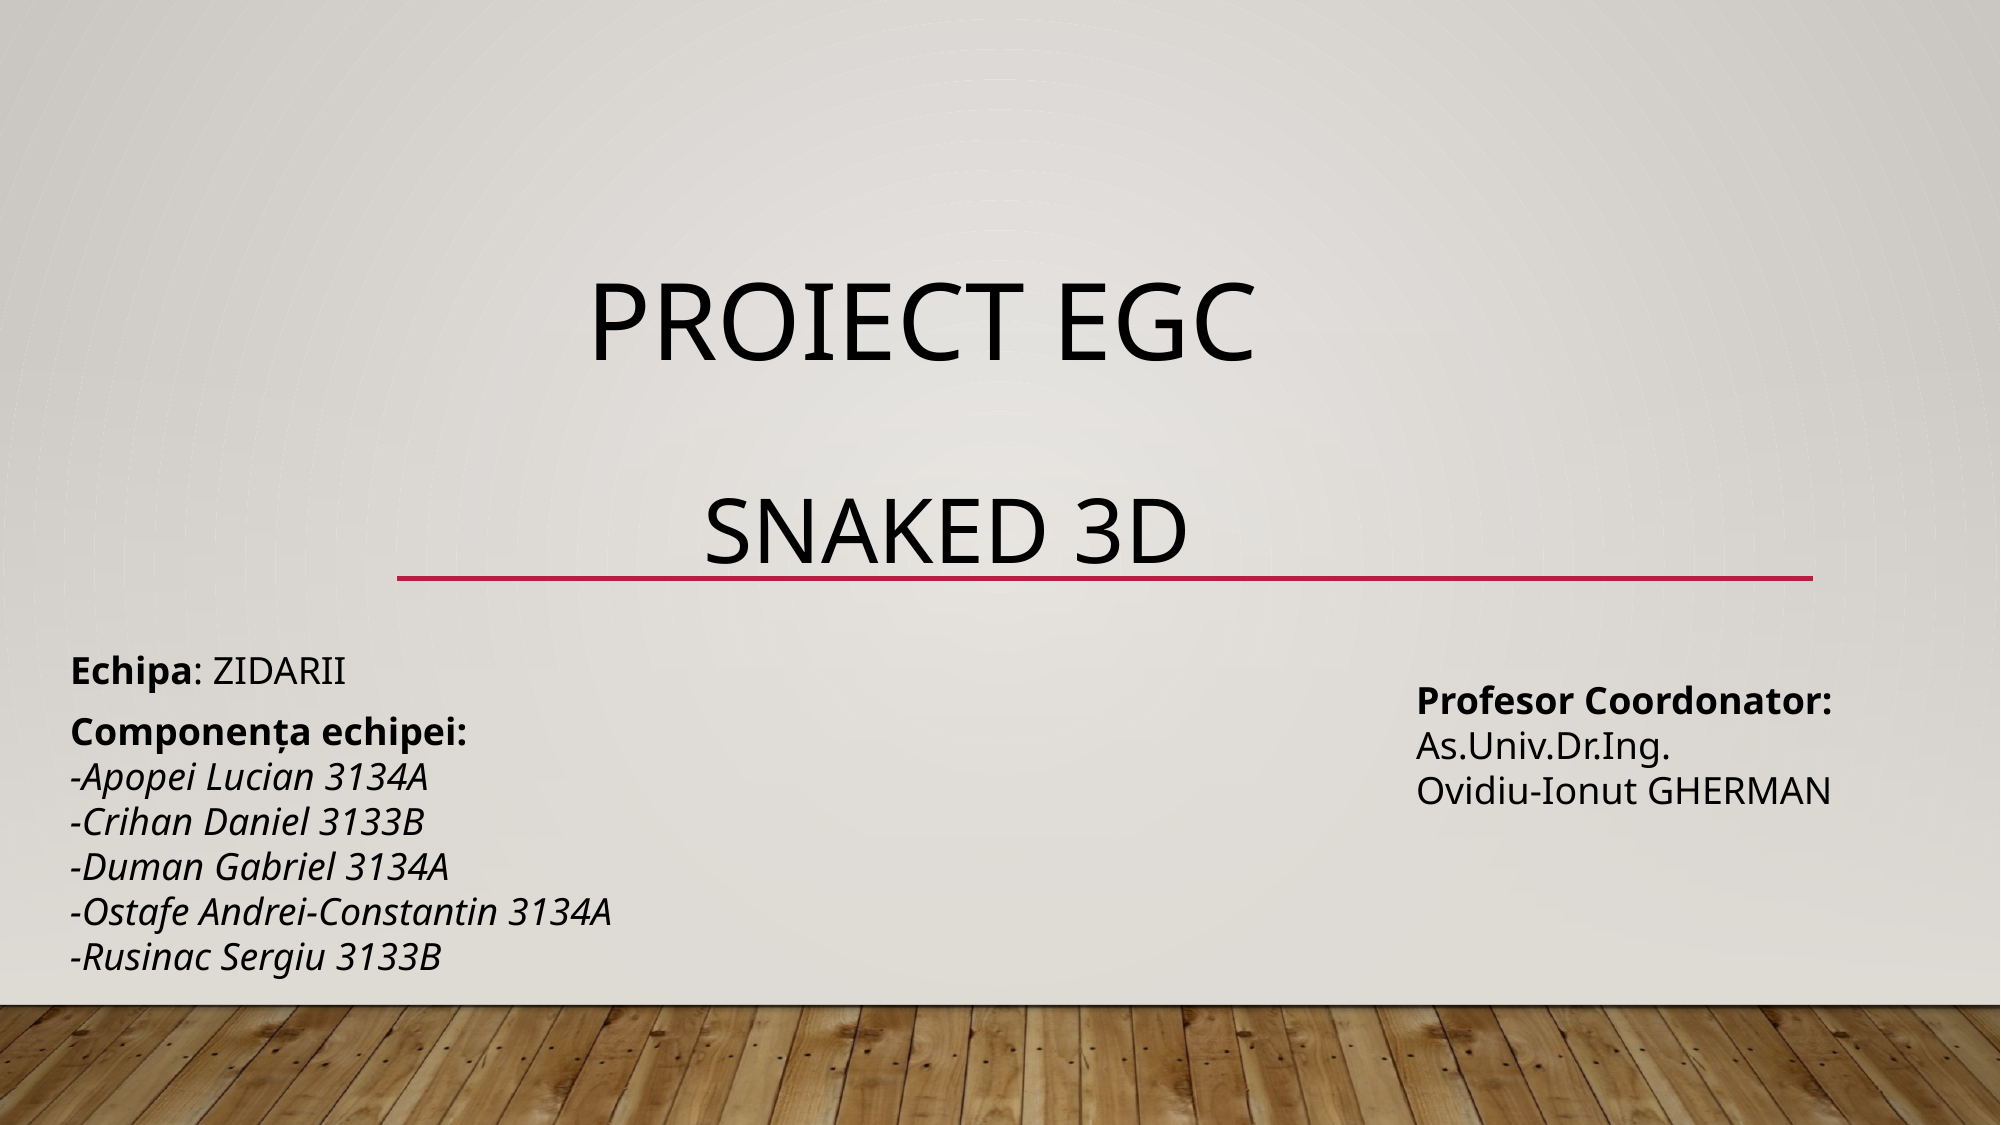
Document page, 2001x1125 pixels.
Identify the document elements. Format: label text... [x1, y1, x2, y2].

text_box Echipa: ZIDARII [55, 639, 572, 700]
picture [0, 1005, 2000, 1125]
title Proiect EGC [571, 192, 1429, 384]
text_box Componența echipei: -Apopei Lucian 3134A -Crihan Daniel 3133B -Duman Gabriel 3134A -Ostafe Andrei-Constantin 3134A -Rusinac Sergiu 3133B [55, 700, 689, 1031]
text_box Profesor Coordonator: As.Univ.Dr.Ing. Ovidiu-Ionut GHERMAN [1401, 670, 1918, 820]
subtitle SnakeD 3D [688, 437, 1312, 598]
